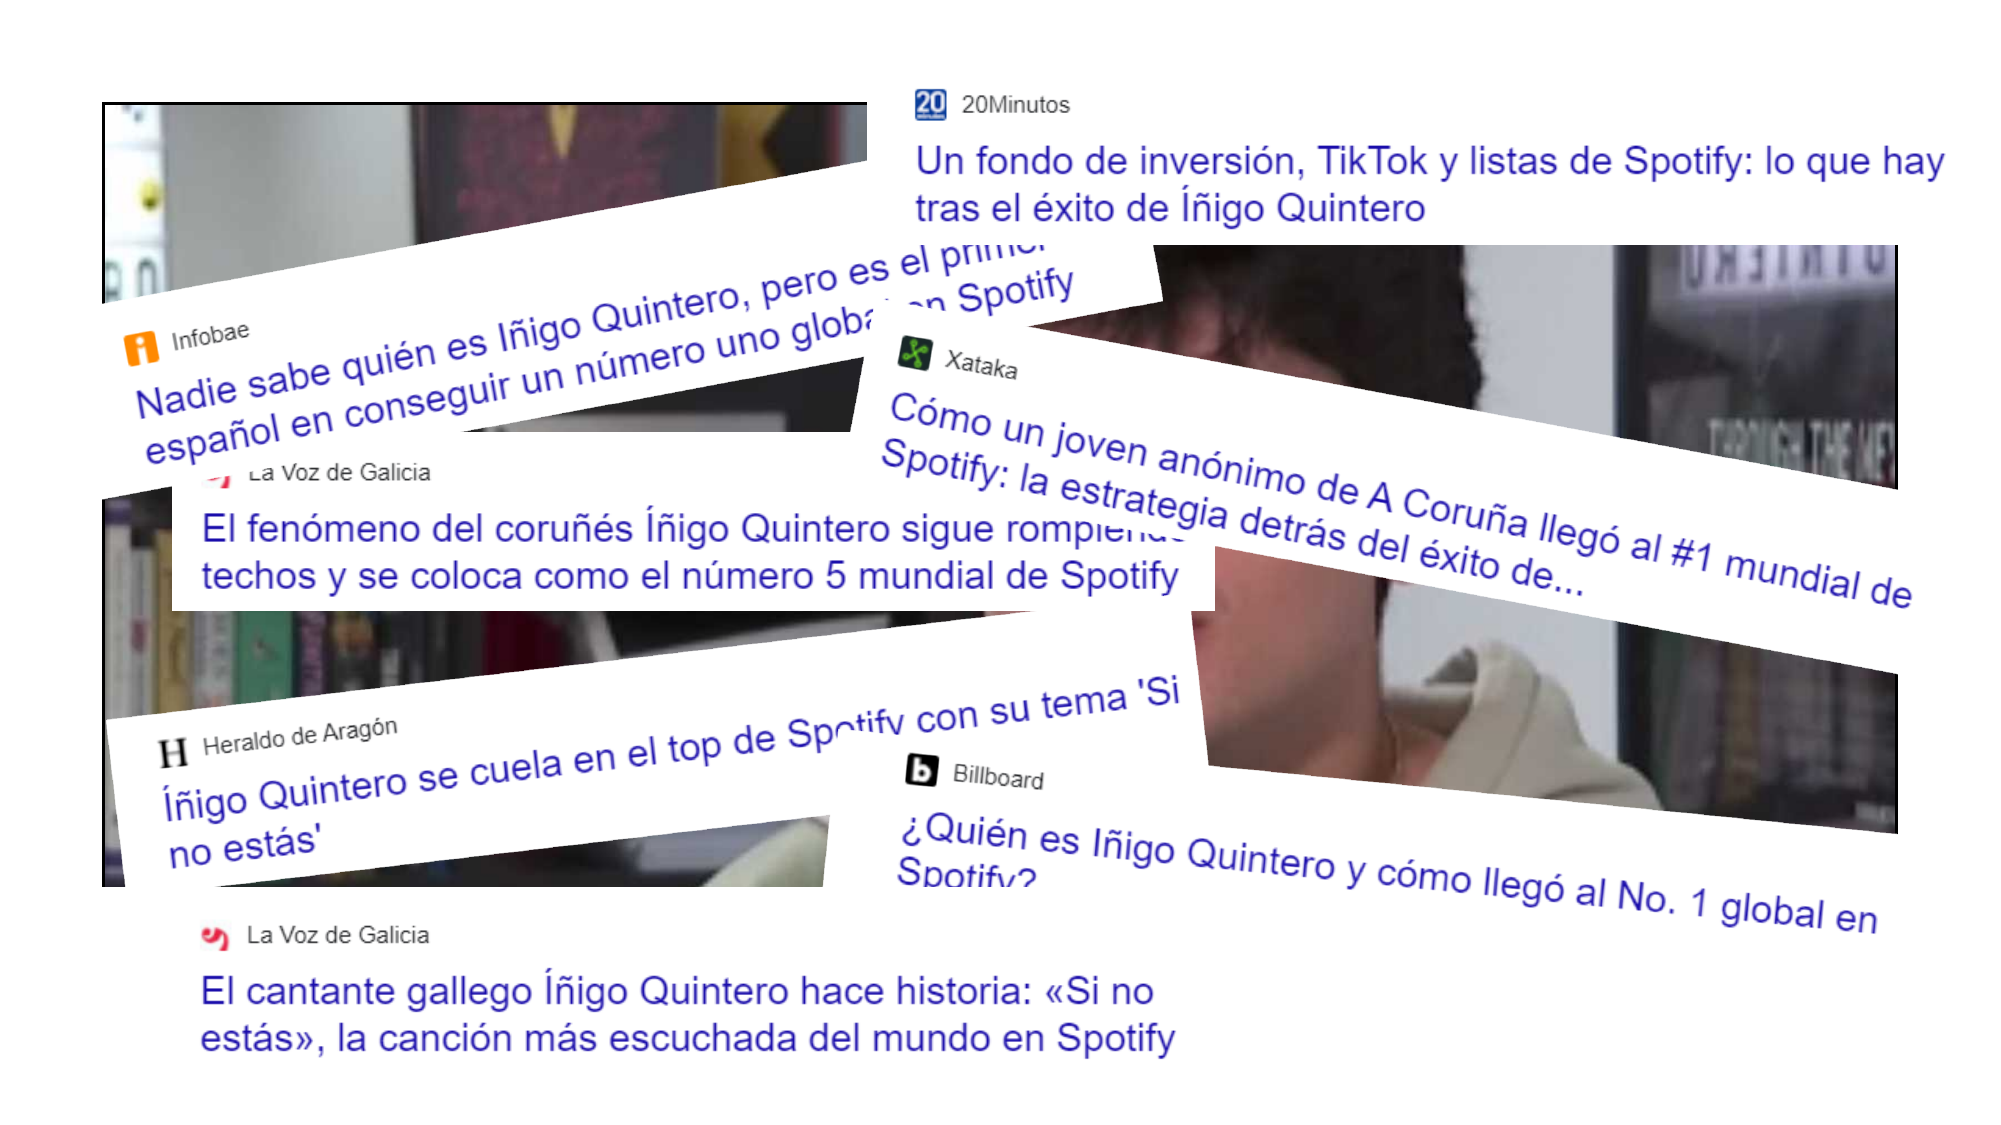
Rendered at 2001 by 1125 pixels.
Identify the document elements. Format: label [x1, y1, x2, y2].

picture [58, 47, 1988, 1081]
